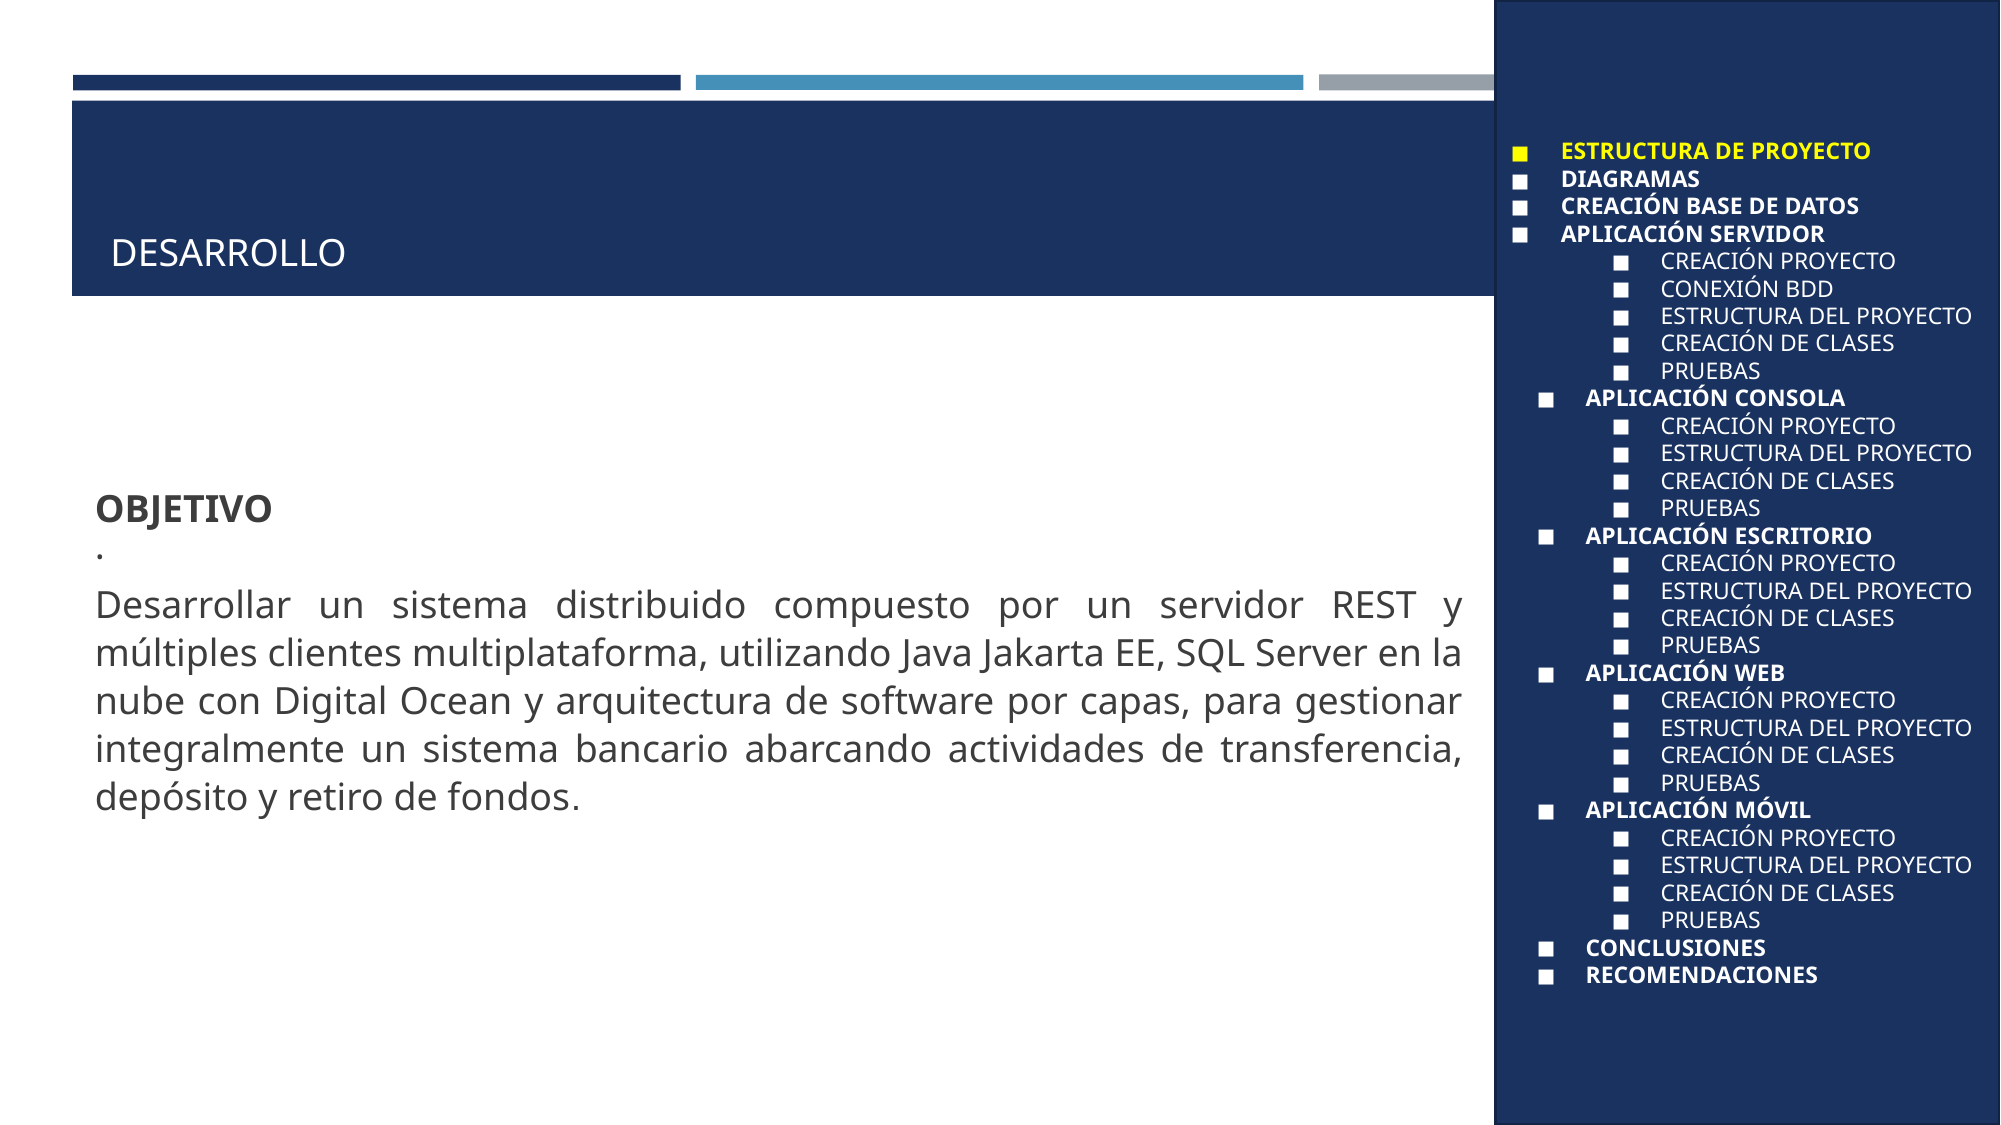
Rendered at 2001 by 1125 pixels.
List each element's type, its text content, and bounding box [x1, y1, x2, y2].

text_box OBJETIVO · Desarrollar un sistema distribuido compuesto por un servidor REST y múltiples clientes multiplataforma, utilizando Java Jakarta EE, SQL Server en la nube con Digital Ocean y arquitectura de software por capas, para gestionar integralmente un sistema bancario abarcando actividades de transferencia, depósito y retiro de fondos. [79, 466, 1479, 834]
title DESARROLLO [95, 115, 1479, 282]
text_box ESTRUCTURA DE PROYECTO DIAGRAMAS CREACIÓN BASE DE DATOS APLICACIÓN SERVIDOR CREACIÓN PROYECTO CONEXIÓN BDD ESTRUCTURA DEL PROYECTO CREACIÓN DE CLASES PRUEBAS APLICACIÓN CONSOLA CREACIÓN PROYECTO ESTRUCTURA DEL PROYECTO CREACIÓN DE CLASES PRUEBAS APLICACIÓN ESCRITORIO CREACIÓN PROYECTO ESTRUCTURA DEL PROYECTO CREACIÓN DE CLASES PRUEBAS APLICACIÓN WEB CREACIÓN PROYECTO ESTRUCTURA DEL PROYECTO CREACIÓN DE CLASES PRUEBAS APLICACIÓN MÓVIL CREACIÓN PROYECTO ESTRUCTURA DEL PROYECTO CREACIÓN DE CLASES PRUEBAS CONCLUSIONES RECOMENDACIONES [1495, 0, 2000, 1125]
